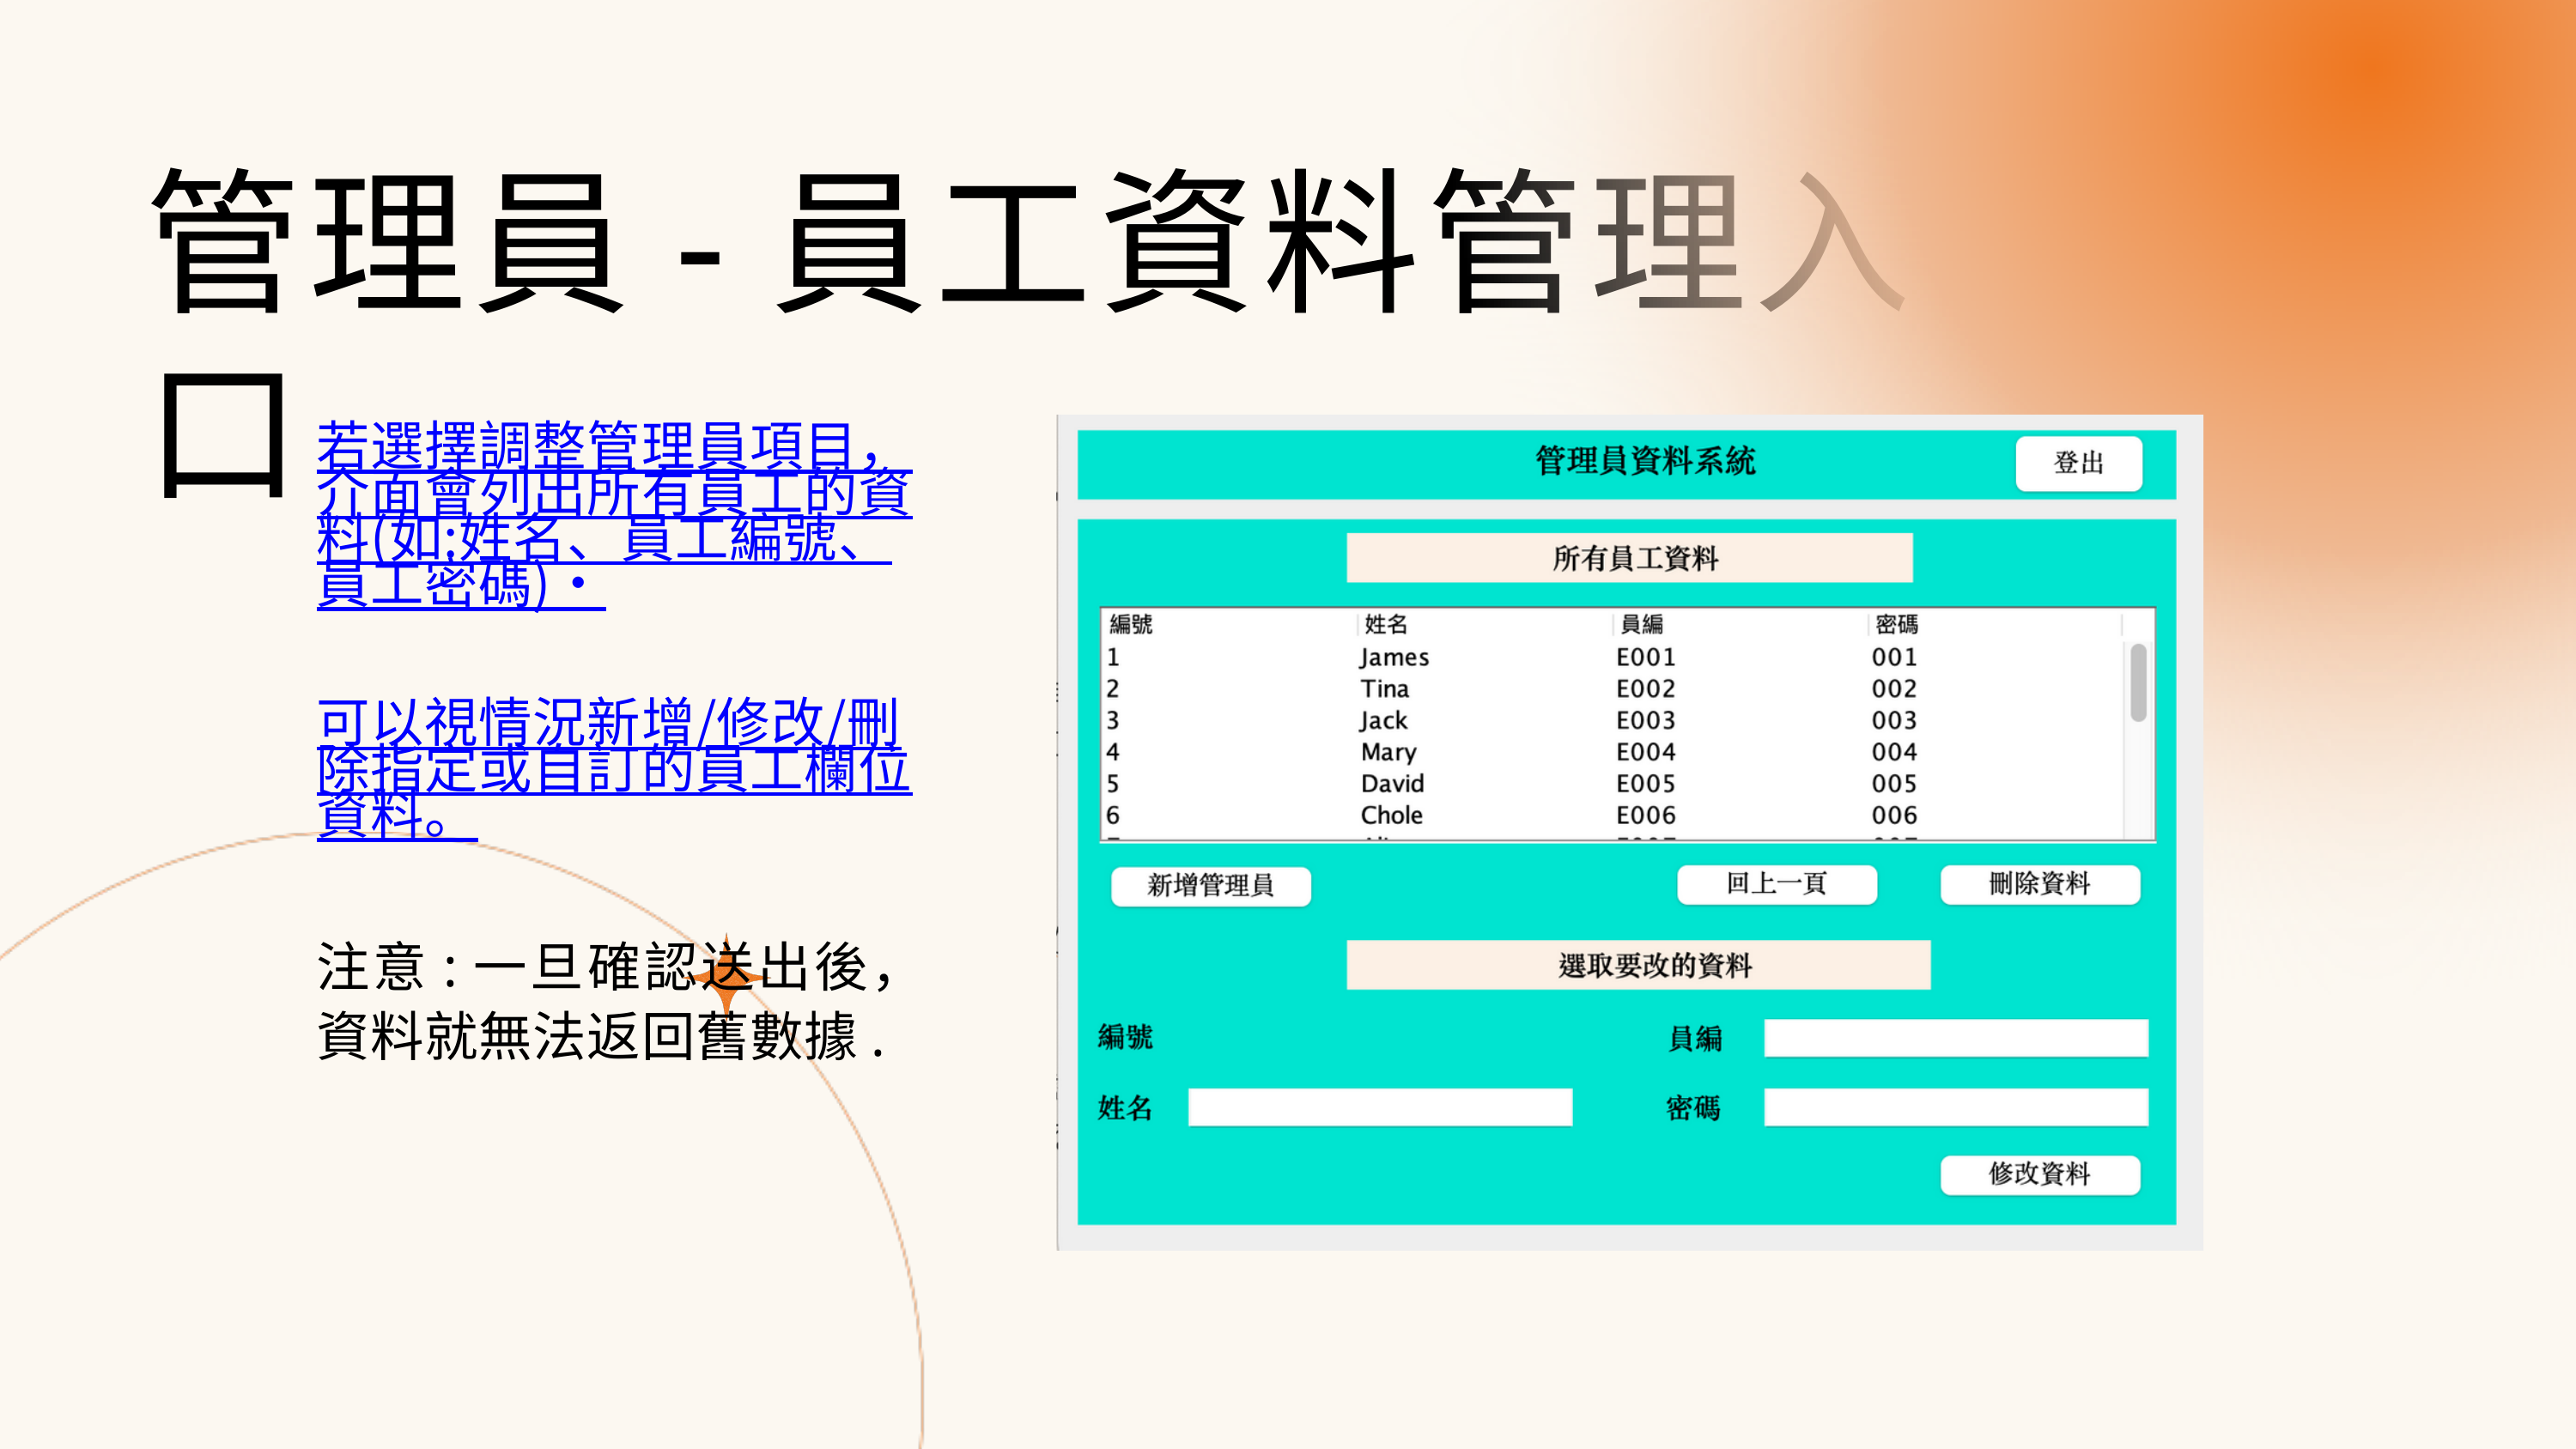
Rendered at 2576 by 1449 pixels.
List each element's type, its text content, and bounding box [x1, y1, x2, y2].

text_box [1056, 415, 2204, 1251]
text_box [0, 832, 927, 1449]
text_box 若選擇調整管理員項目，介面會列出所有員工的資料(如:姓名、員工編號、員工密碼)‧ 可以視情況新增/修改/刪除指定或自訂的員工欄位資料。 注意:一旦確認送出後，資料就無法返回舊數據. [316, 350, 927, 979]
text_box [681, 979, 772, 1023]
text_box 管理員-員工資料管理入口 [144, 143, 1446, 522]
text_box [1446, 0, 2576, 995]
